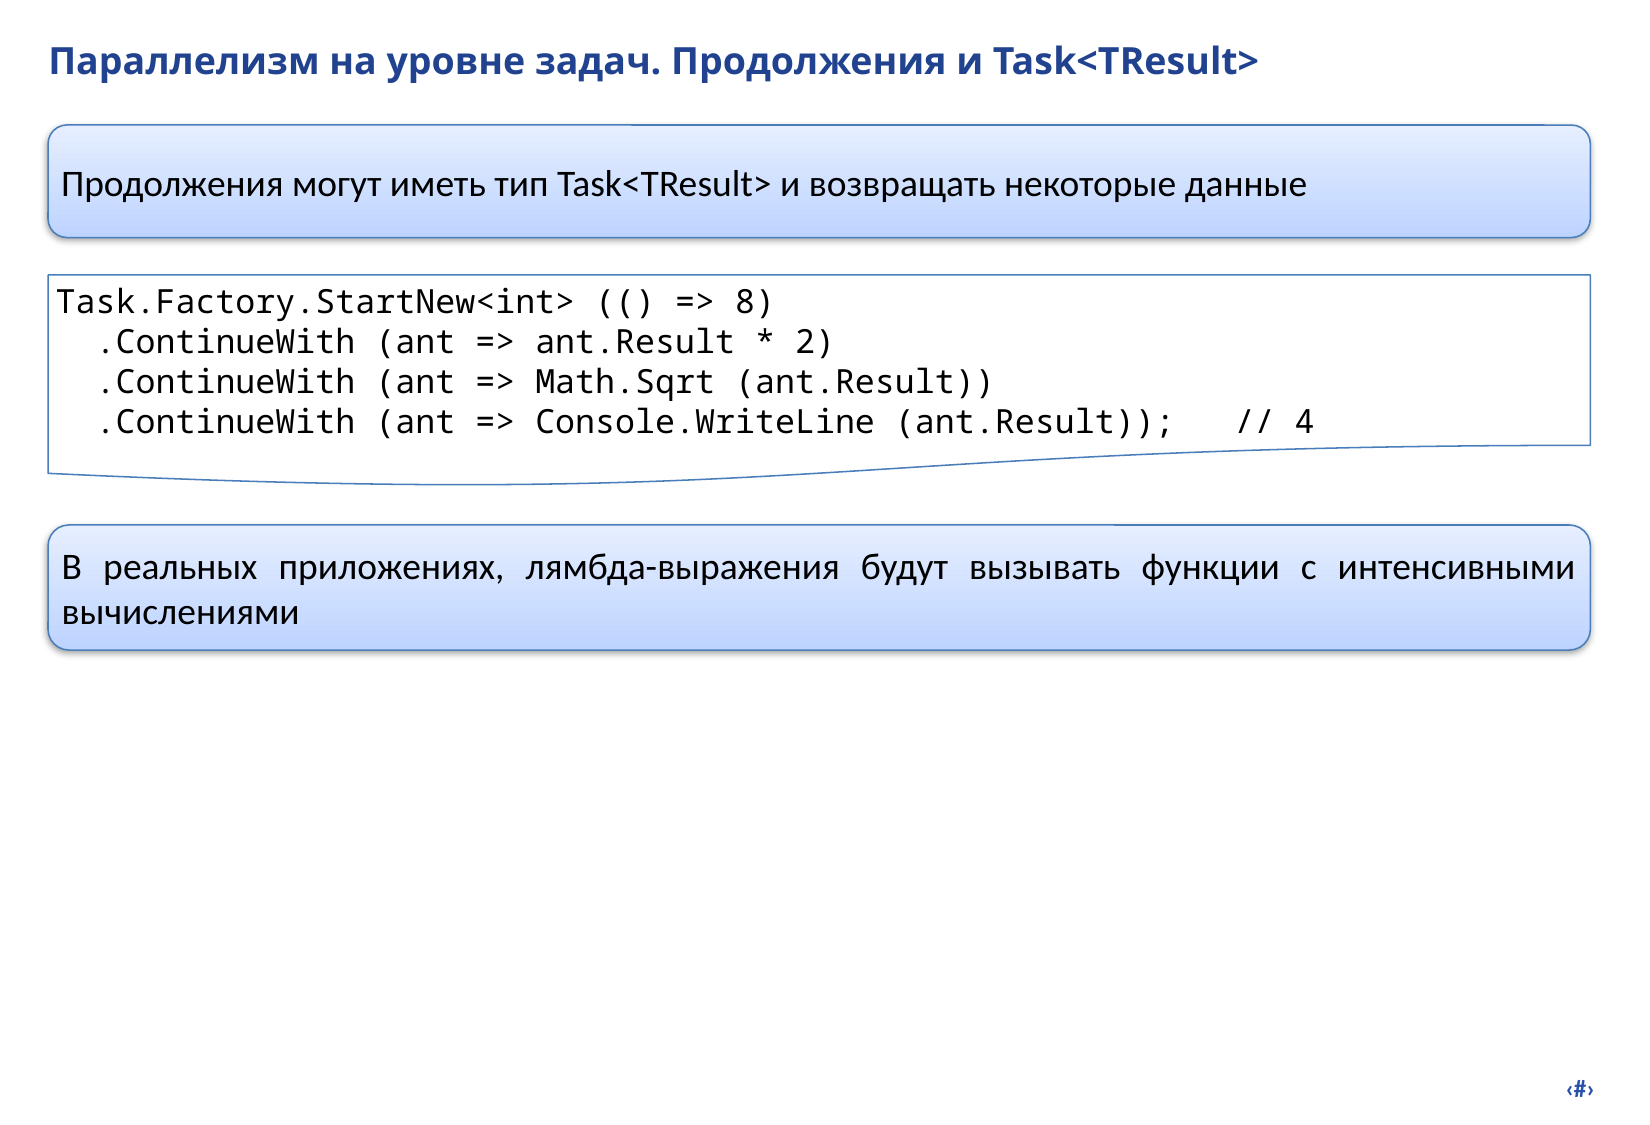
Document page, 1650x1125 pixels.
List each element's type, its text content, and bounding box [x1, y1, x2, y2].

title Параллелизм на уровне задач. Продолжения и Task<TResult> [40, 28, 1617, 90]
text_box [47, 274, 1591, 485]
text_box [47, 124, 1591, 238]
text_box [47, 524, 1591, 651]
